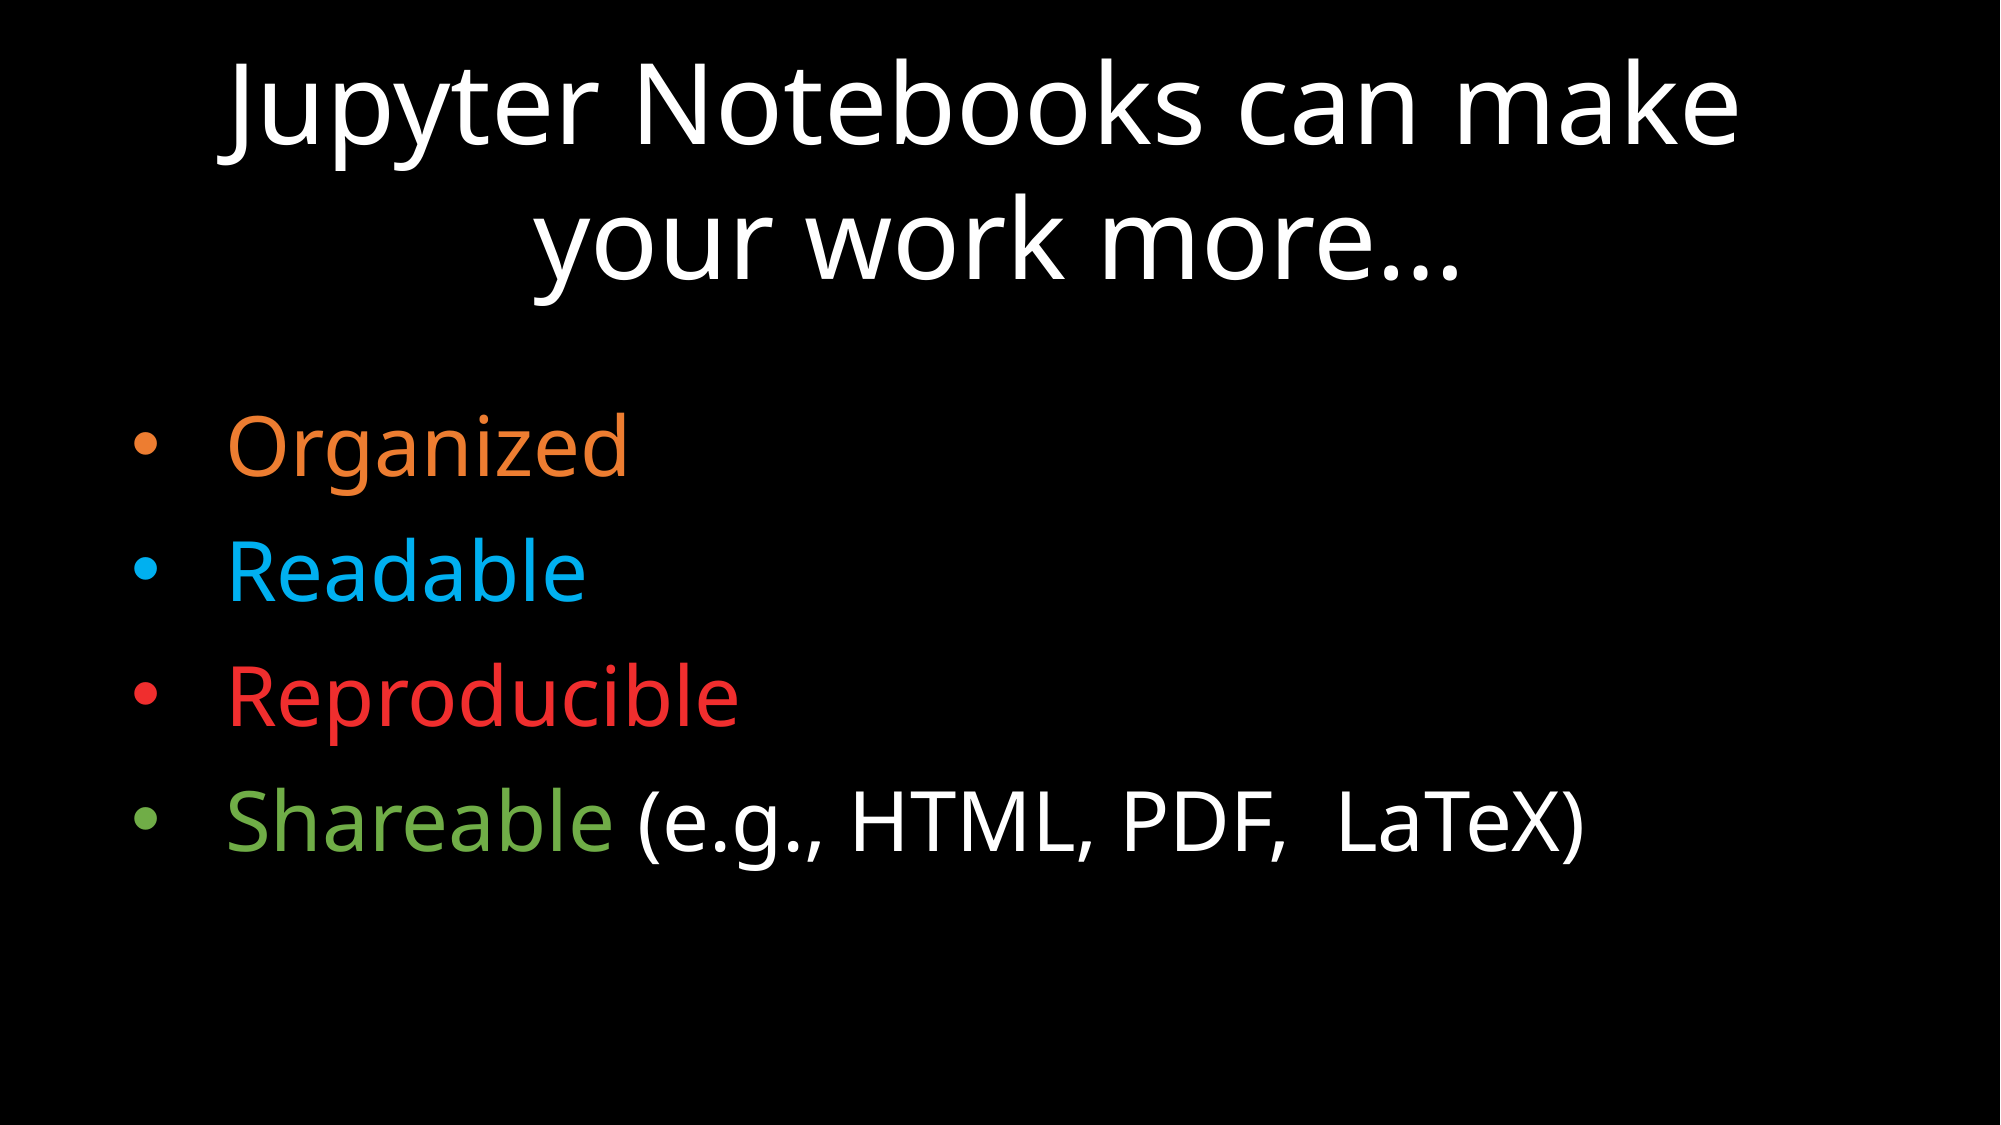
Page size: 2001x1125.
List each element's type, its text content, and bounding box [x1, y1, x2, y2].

text_box Jupyter Notebooks can make your work more… [211, 24, 1789, 310]
text_box Organized Readable Reproducible Shareable (e.g., HTML, PDF, LaTeX) [116, 385, 1884, 875]
